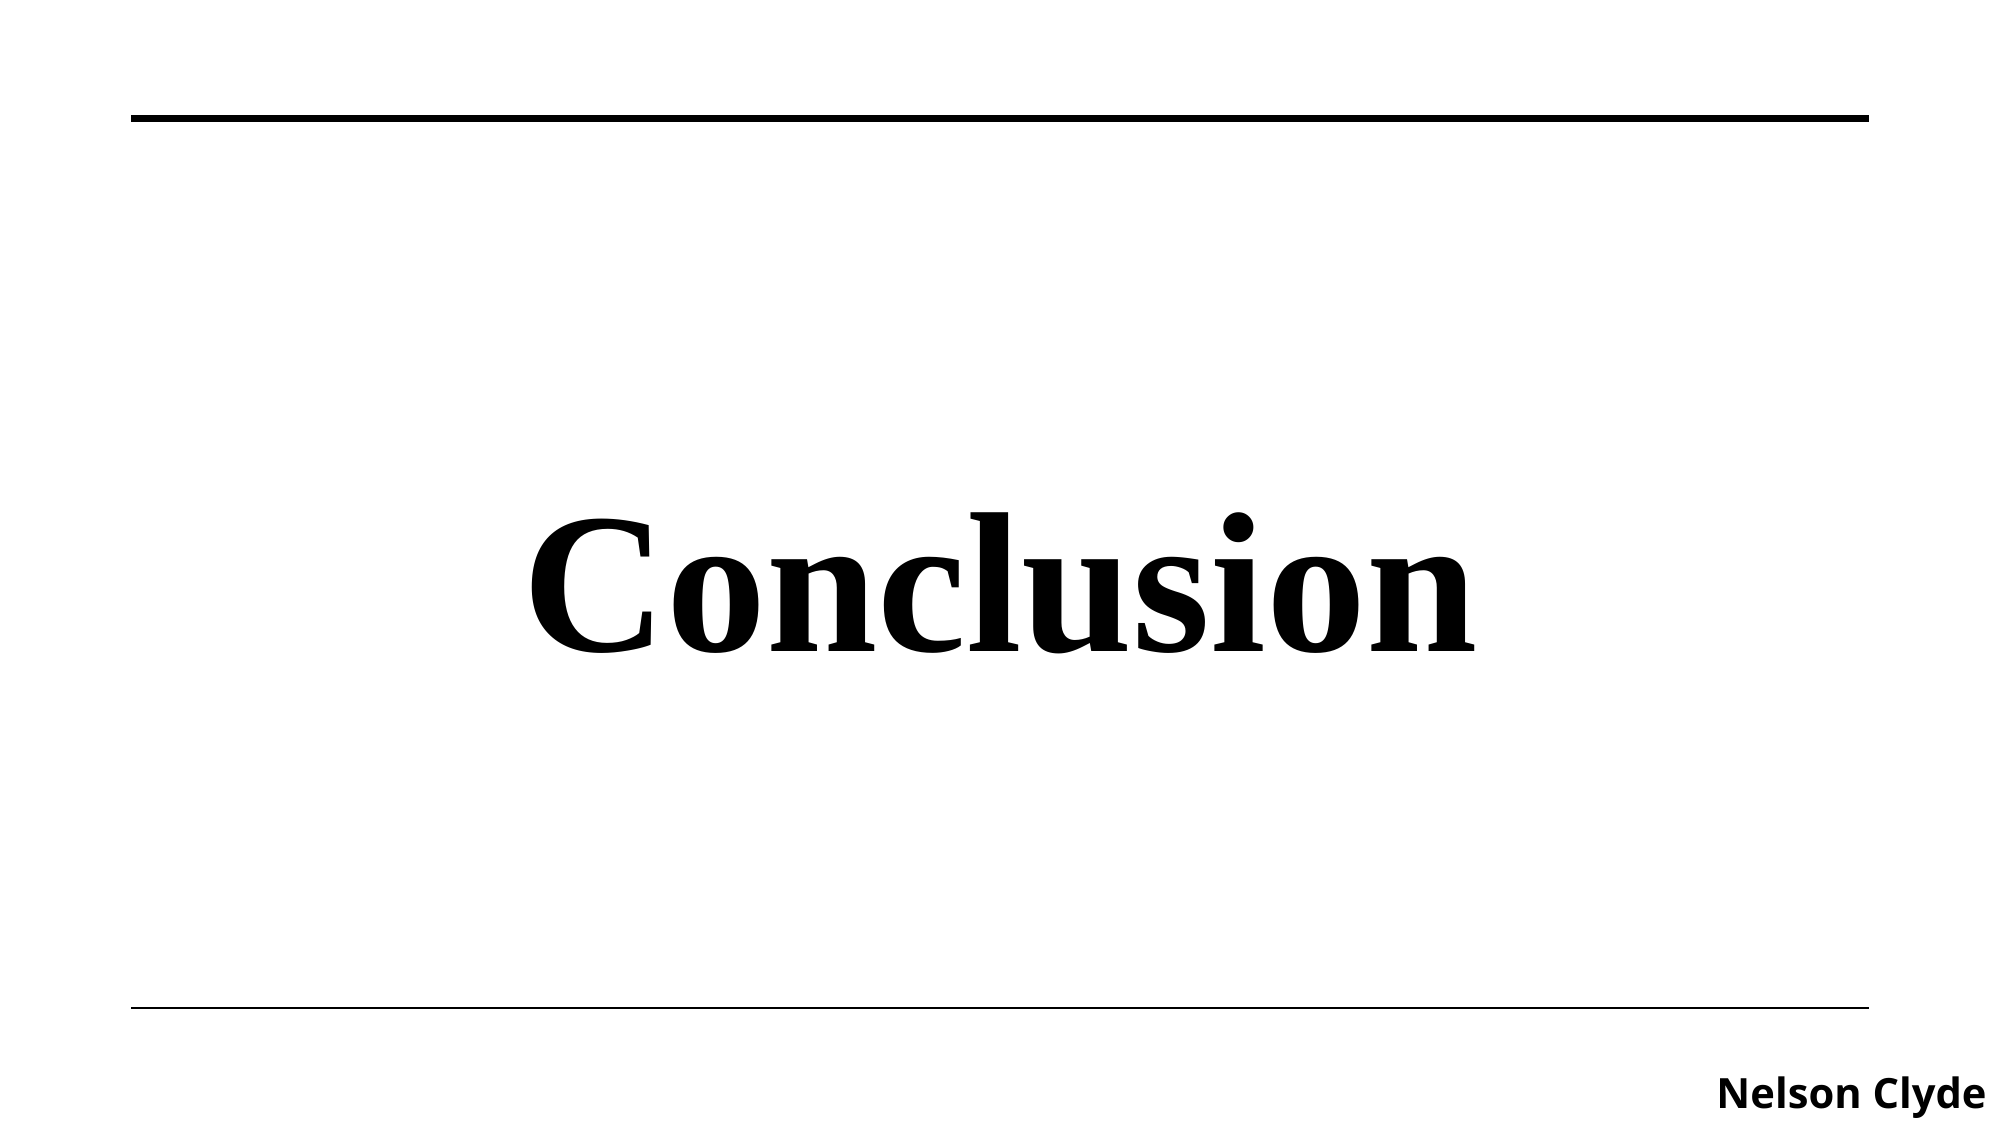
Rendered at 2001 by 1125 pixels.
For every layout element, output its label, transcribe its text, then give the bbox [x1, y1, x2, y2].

text_box Nelson Clyde​ [1701, 1058, 2000, 1124]
list Conclusion [367, 419, 1633, 705]
